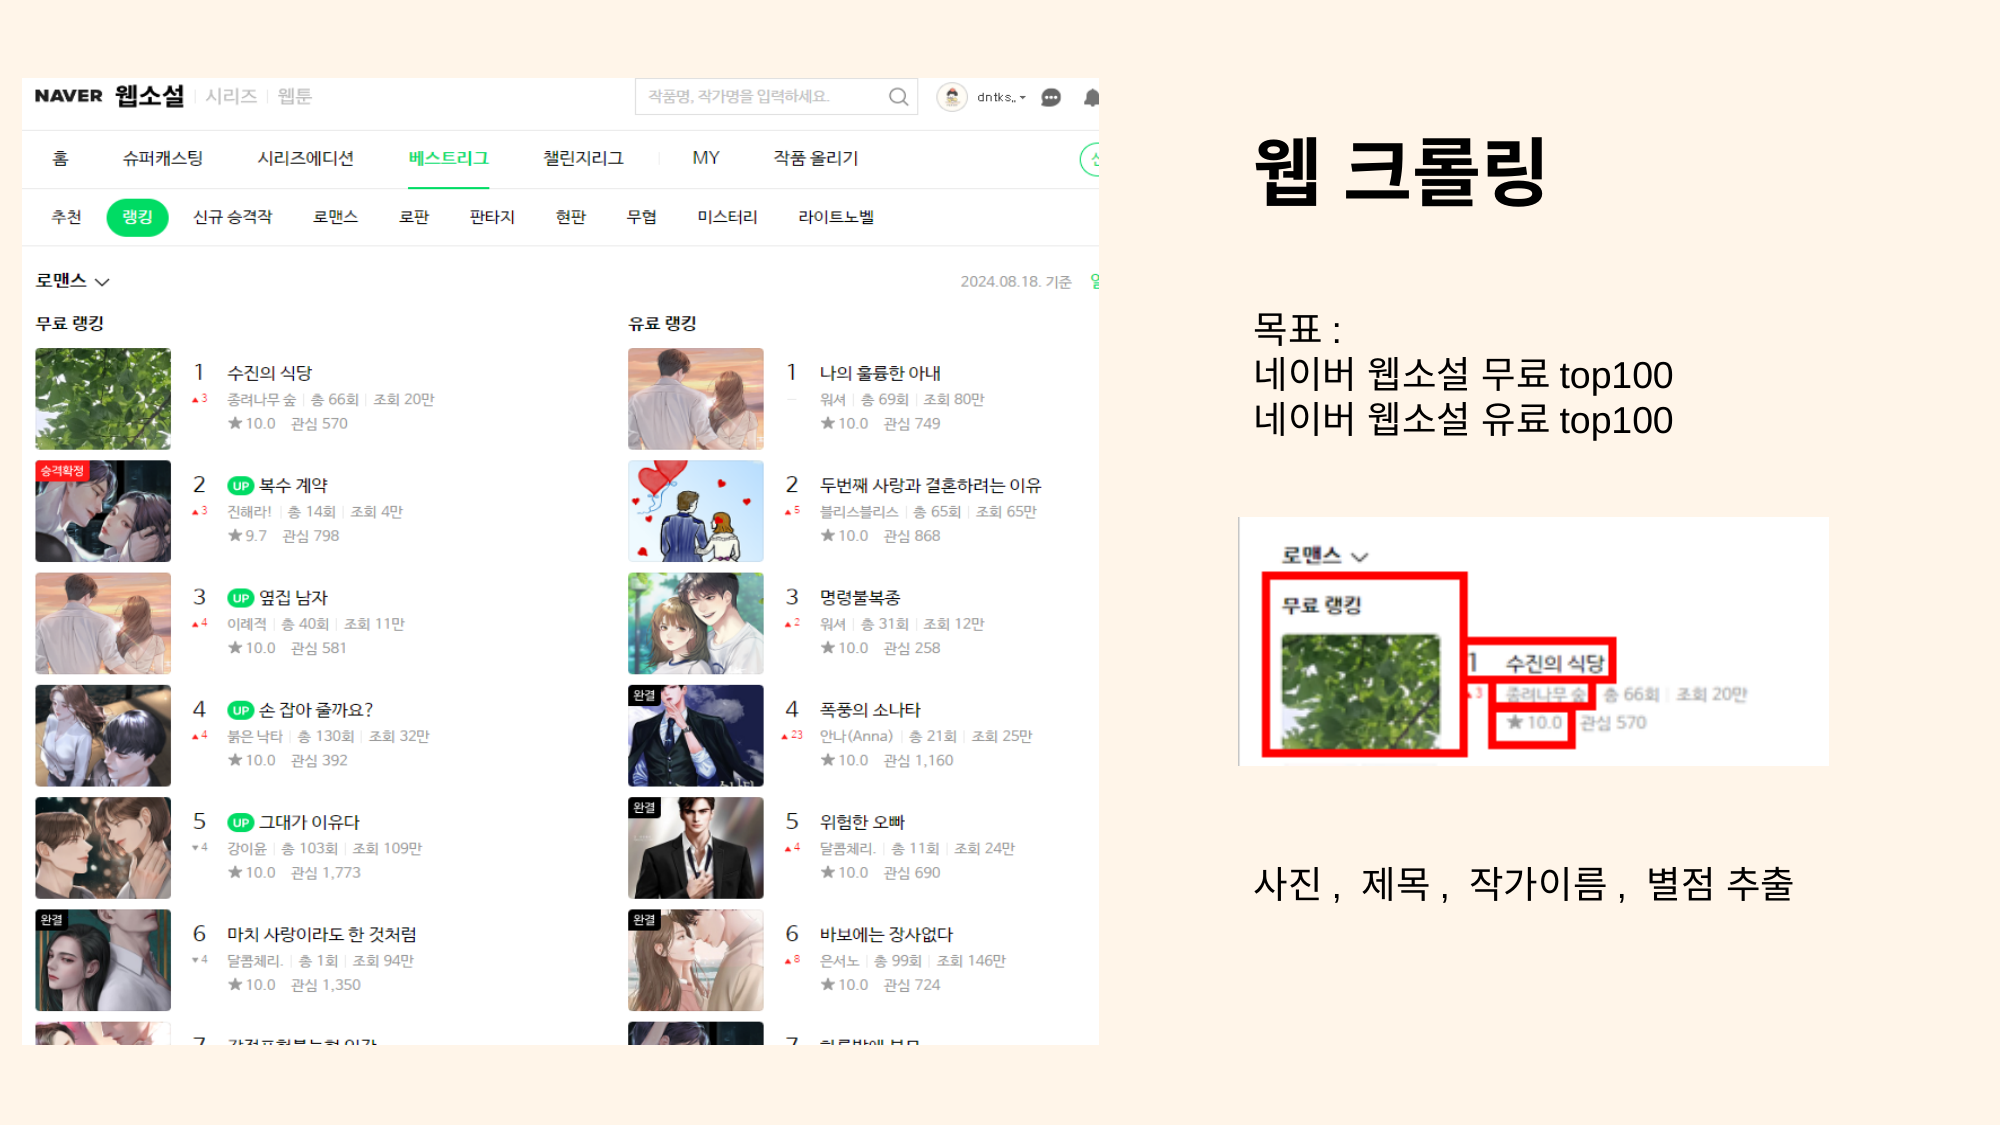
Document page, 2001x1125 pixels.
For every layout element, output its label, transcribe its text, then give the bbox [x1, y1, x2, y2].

text_box 사진, 제목, 작가이름, 별점 추출 [1238, 853, 1912, 913]
picture [1238, 517, 1829, 766]
picture [22, 78, 1099, 1045]
text_box 목표: 네이버 웹소설 무료top100 네이버 웹소설 유료top100 [1238, 298, 1912, 493]
text_box 웹 크롤링 [1238, 117, 1912, 223]
